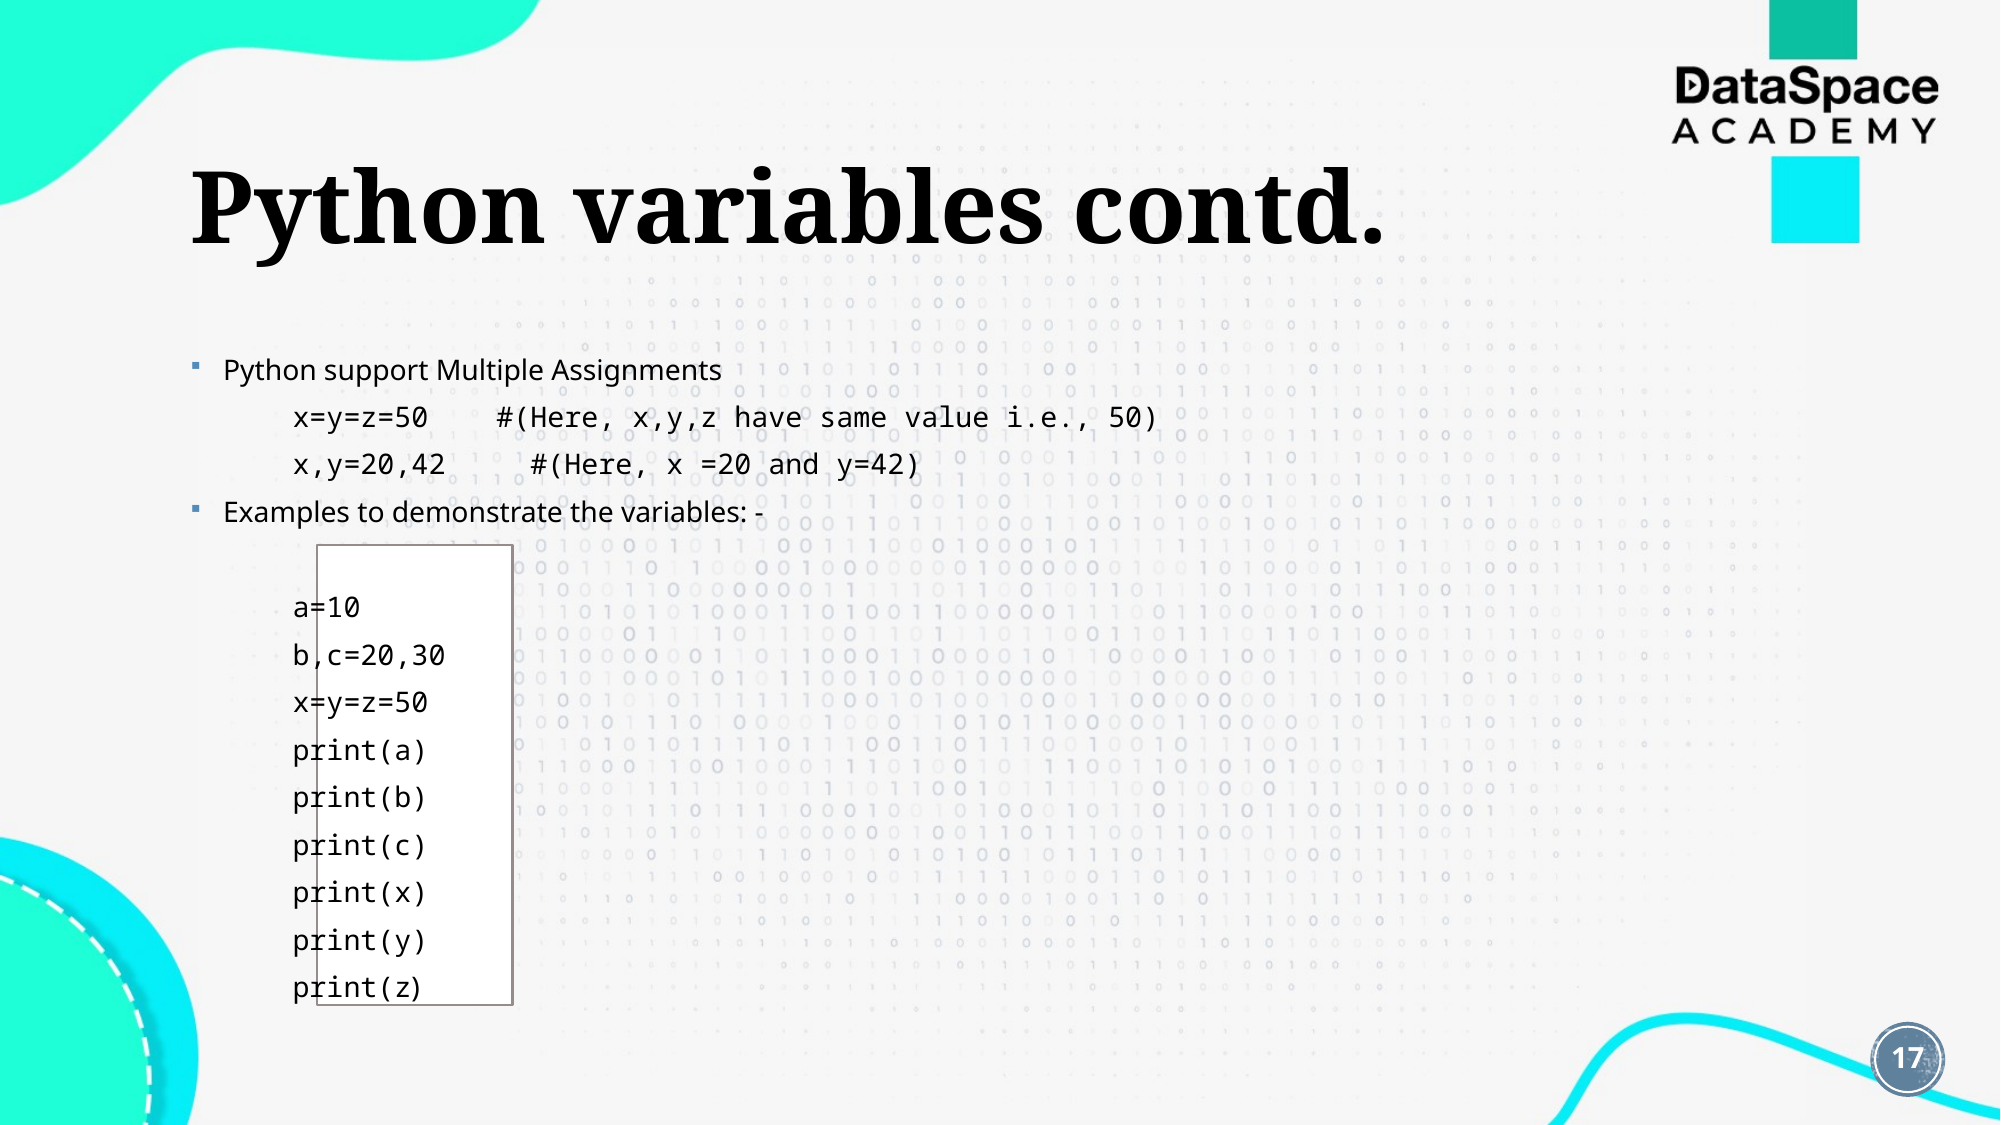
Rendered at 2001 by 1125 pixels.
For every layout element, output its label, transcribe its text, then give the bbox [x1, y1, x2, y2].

slide_number 17 [1855, 1028, 1961, 1089]
title Python variables contd. [175, 79, 1826, 344]
picture [0, 0, 2001, 1125]
list Python support Multiple Assignments x=y=z=50 #(Here, x,y,z have same value i.e., 50) x,y=20,42 #(Here, x =20 and y=42) Examples to demonstrate the variables: - a=10 b,c=20,30 x=y=z=50 print(a) print(b) print(c) print(x) print(y) print(z) [175, 348, 1826, 1013]
